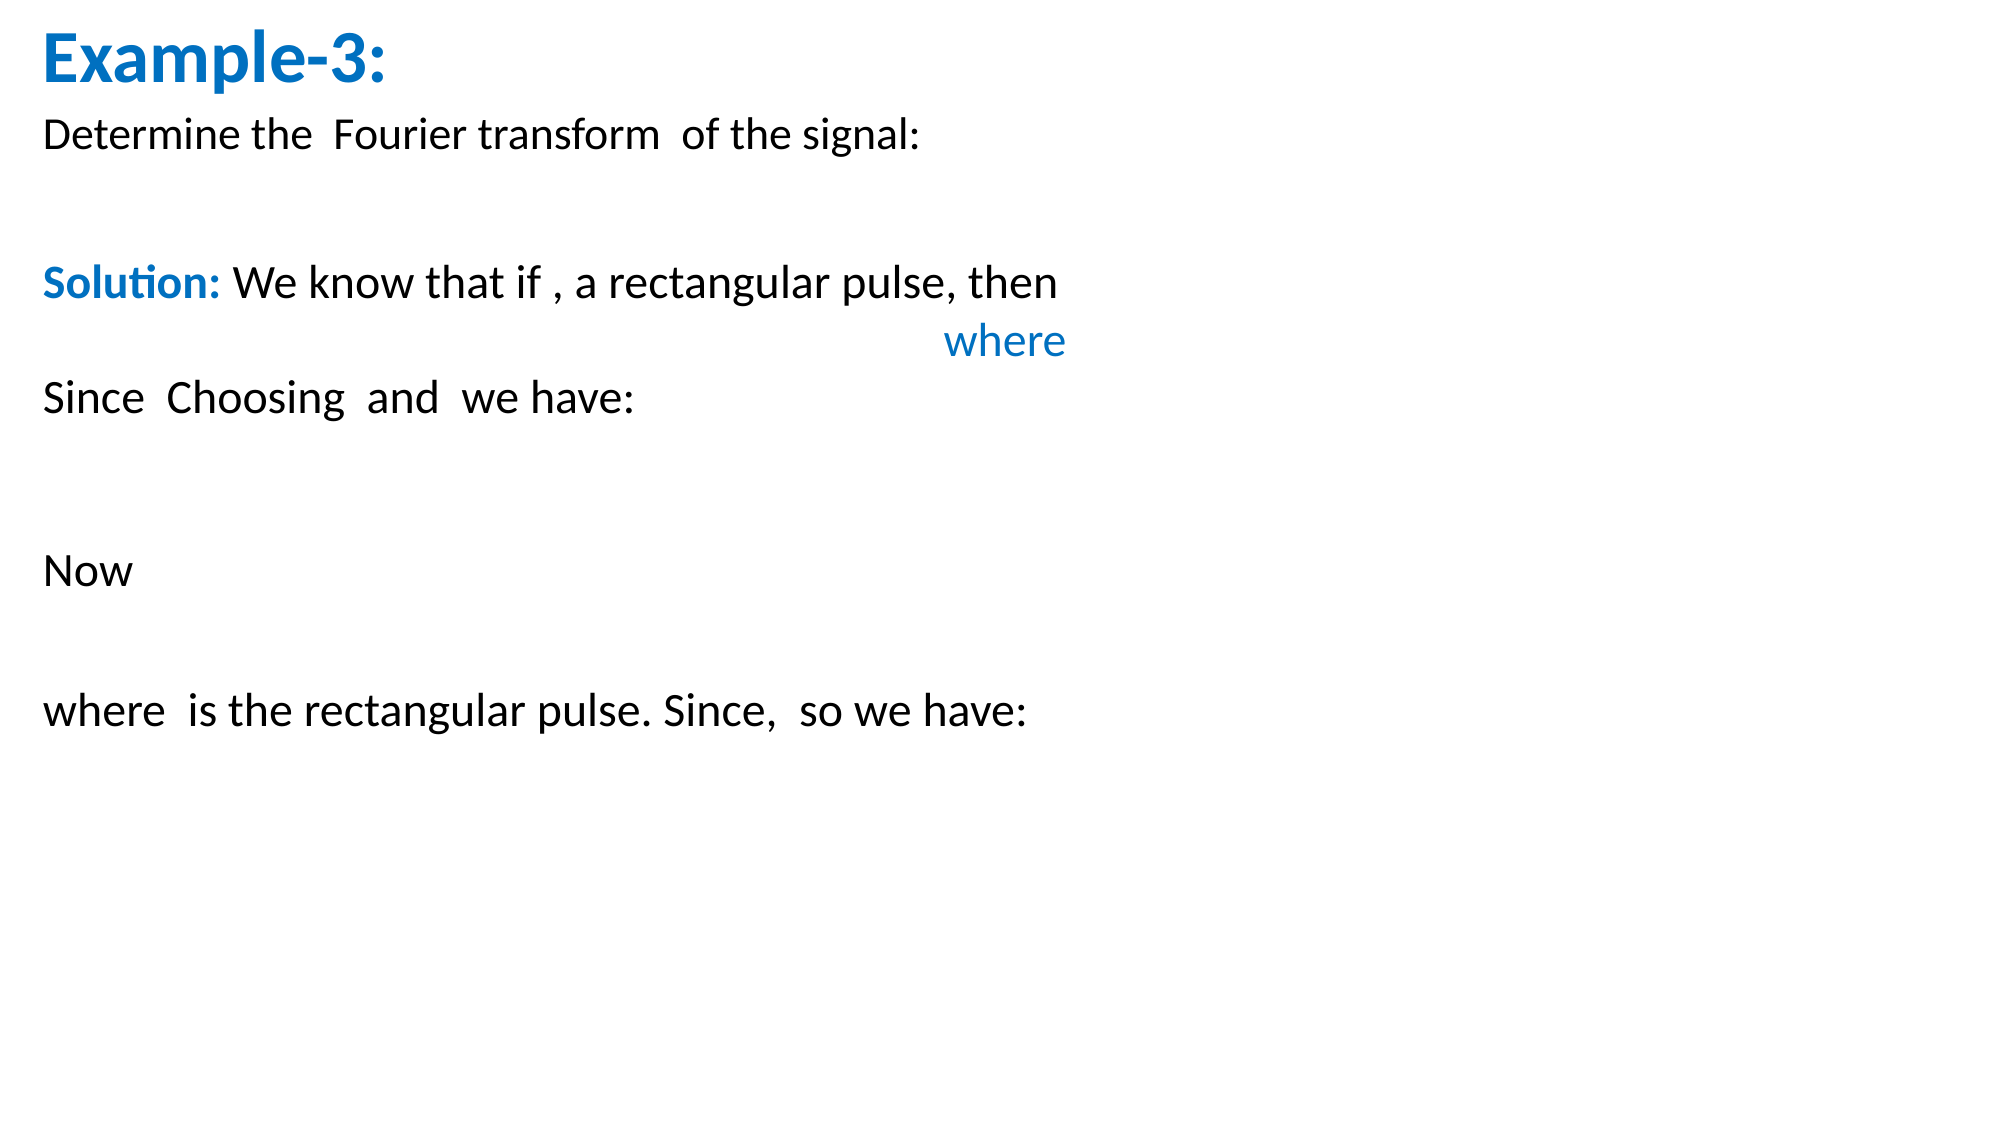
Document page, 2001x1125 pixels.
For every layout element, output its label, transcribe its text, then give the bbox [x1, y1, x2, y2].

text_box Example-3: [28, 10, 1972, 104]
